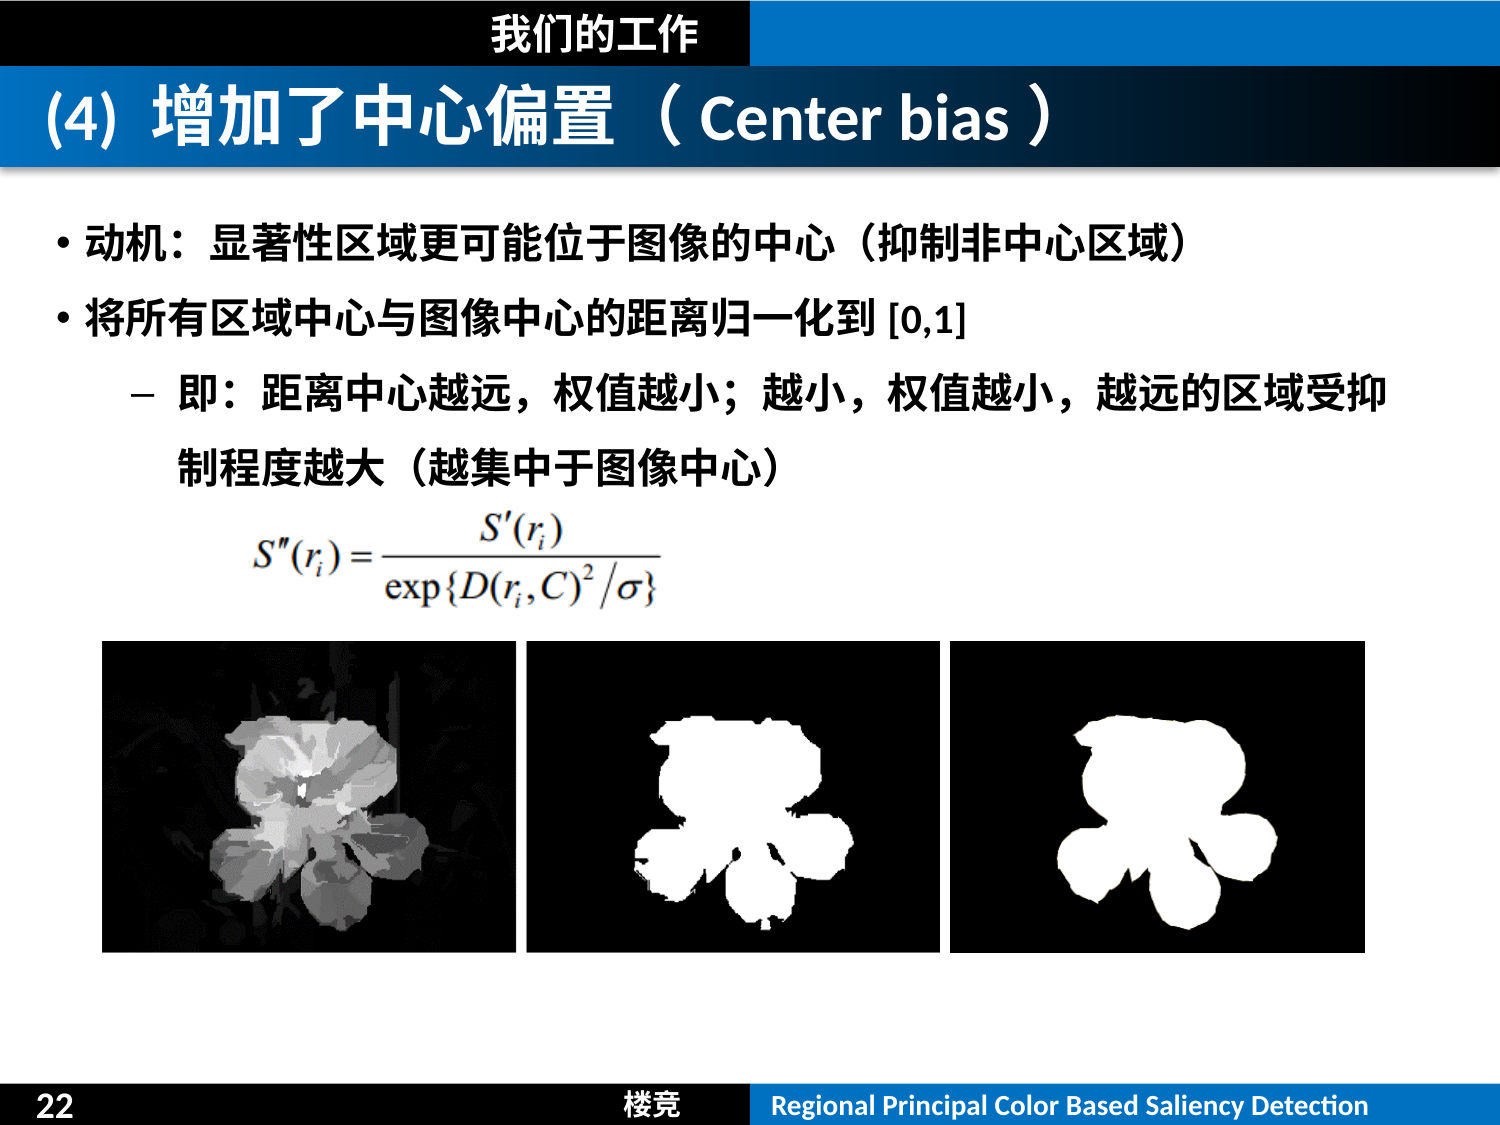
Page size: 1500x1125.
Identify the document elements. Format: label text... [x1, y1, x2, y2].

list (4) 增加了中心偏置（Center bias） [29, 66, 1500, 161]
list 我们的工作 [277, 0, 715, 67]
picture [950, 641, 1366, 953]
picture [241, 503, 669, 620]
picture [102, 641, 940, 953]
